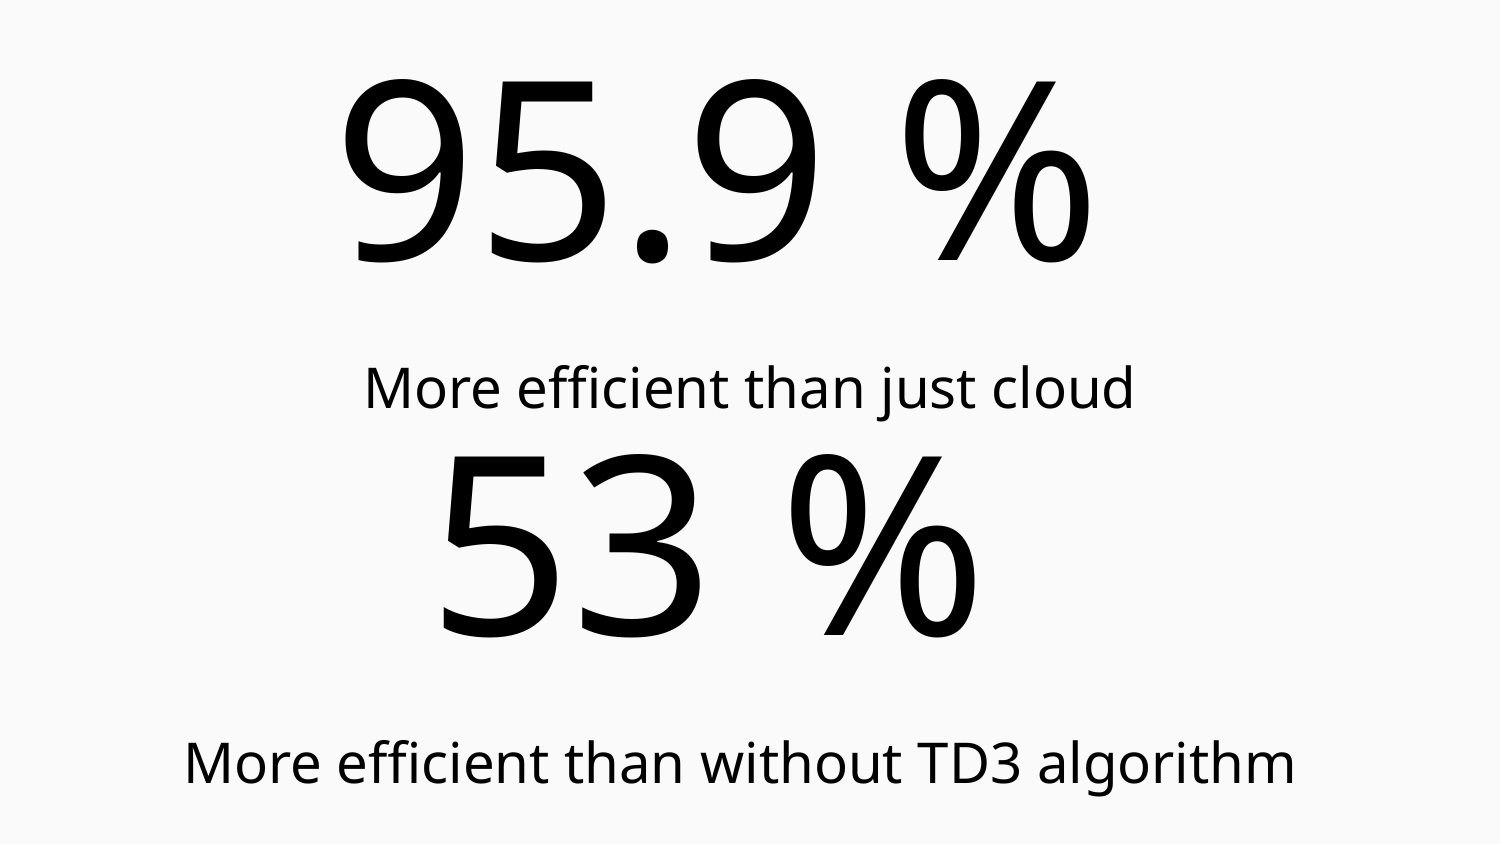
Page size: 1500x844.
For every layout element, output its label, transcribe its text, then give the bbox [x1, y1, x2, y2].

title 95.9 % [51, 28, 1449, 315]
list More efficient than just cloud [51, 326, 1449, 404]
list More efficient than without TD3 algorithm [41, 701, 1439, 779]
title 53 % [41, 403, 1439, 690]
